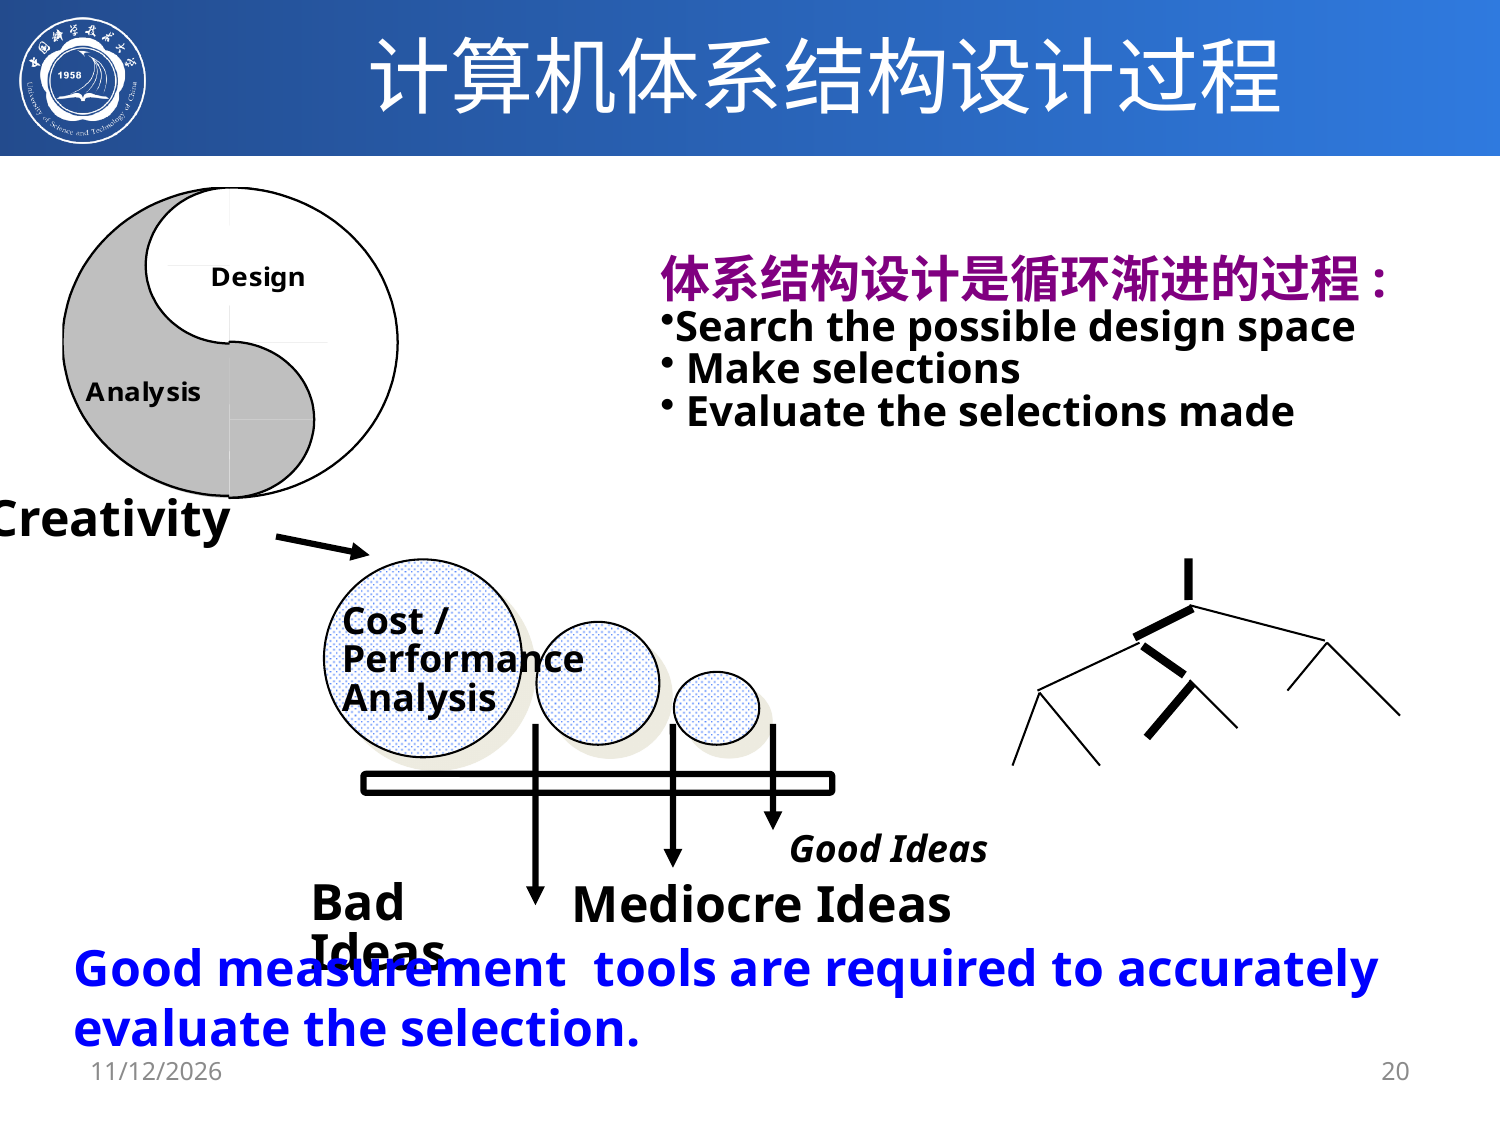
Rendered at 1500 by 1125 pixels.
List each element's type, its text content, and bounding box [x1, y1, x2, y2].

picture [61, 186, 401, 486]
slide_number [75, 1065, 425, 1103]
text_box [1011, 557, 1401, 767]
text_box Good measurement tools are required to accurately evaluate the selection. [58, 929, 1449, 1065]
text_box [0, 486, 991, 939]
picture [19, 17, 146, 144]
title 计算机体系结构设计过程 [150, 0, 1500, 148]
slide_number 20 [1074, 1065, 1425, 1103]
text_box 体系结构设计是循环渐进的过程: Search the possible design space Make selections Evaluate the selections made [650, 224, 1450, 439]
